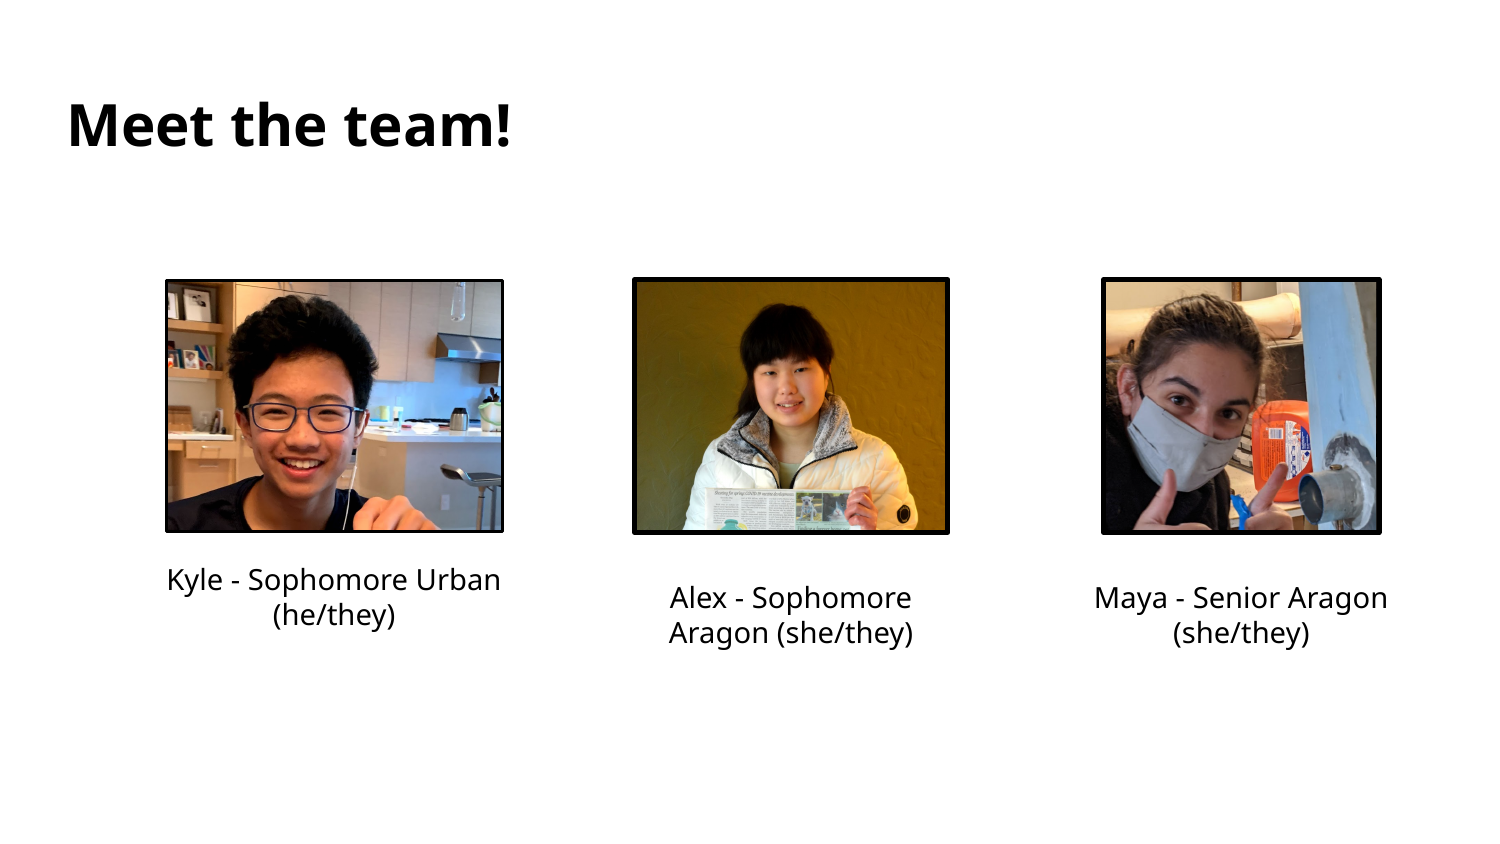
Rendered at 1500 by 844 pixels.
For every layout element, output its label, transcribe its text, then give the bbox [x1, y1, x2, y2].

text_box Maya - Senior Aragon (she/they) [1033, 563, 1449, 699]
text_box Alex - Sophomore Aragon (she/they) [609, 563, 973, 664]
text_box Kyle - Sophomore Urban (he/they) [147, 546, 521, 682]
picture [167, 281, 501, 531]
picture [1105, 281, 1378, 531]
title Meet the team! [51, 72, 1449, 167]
picture [636, 281, 946, 531]
